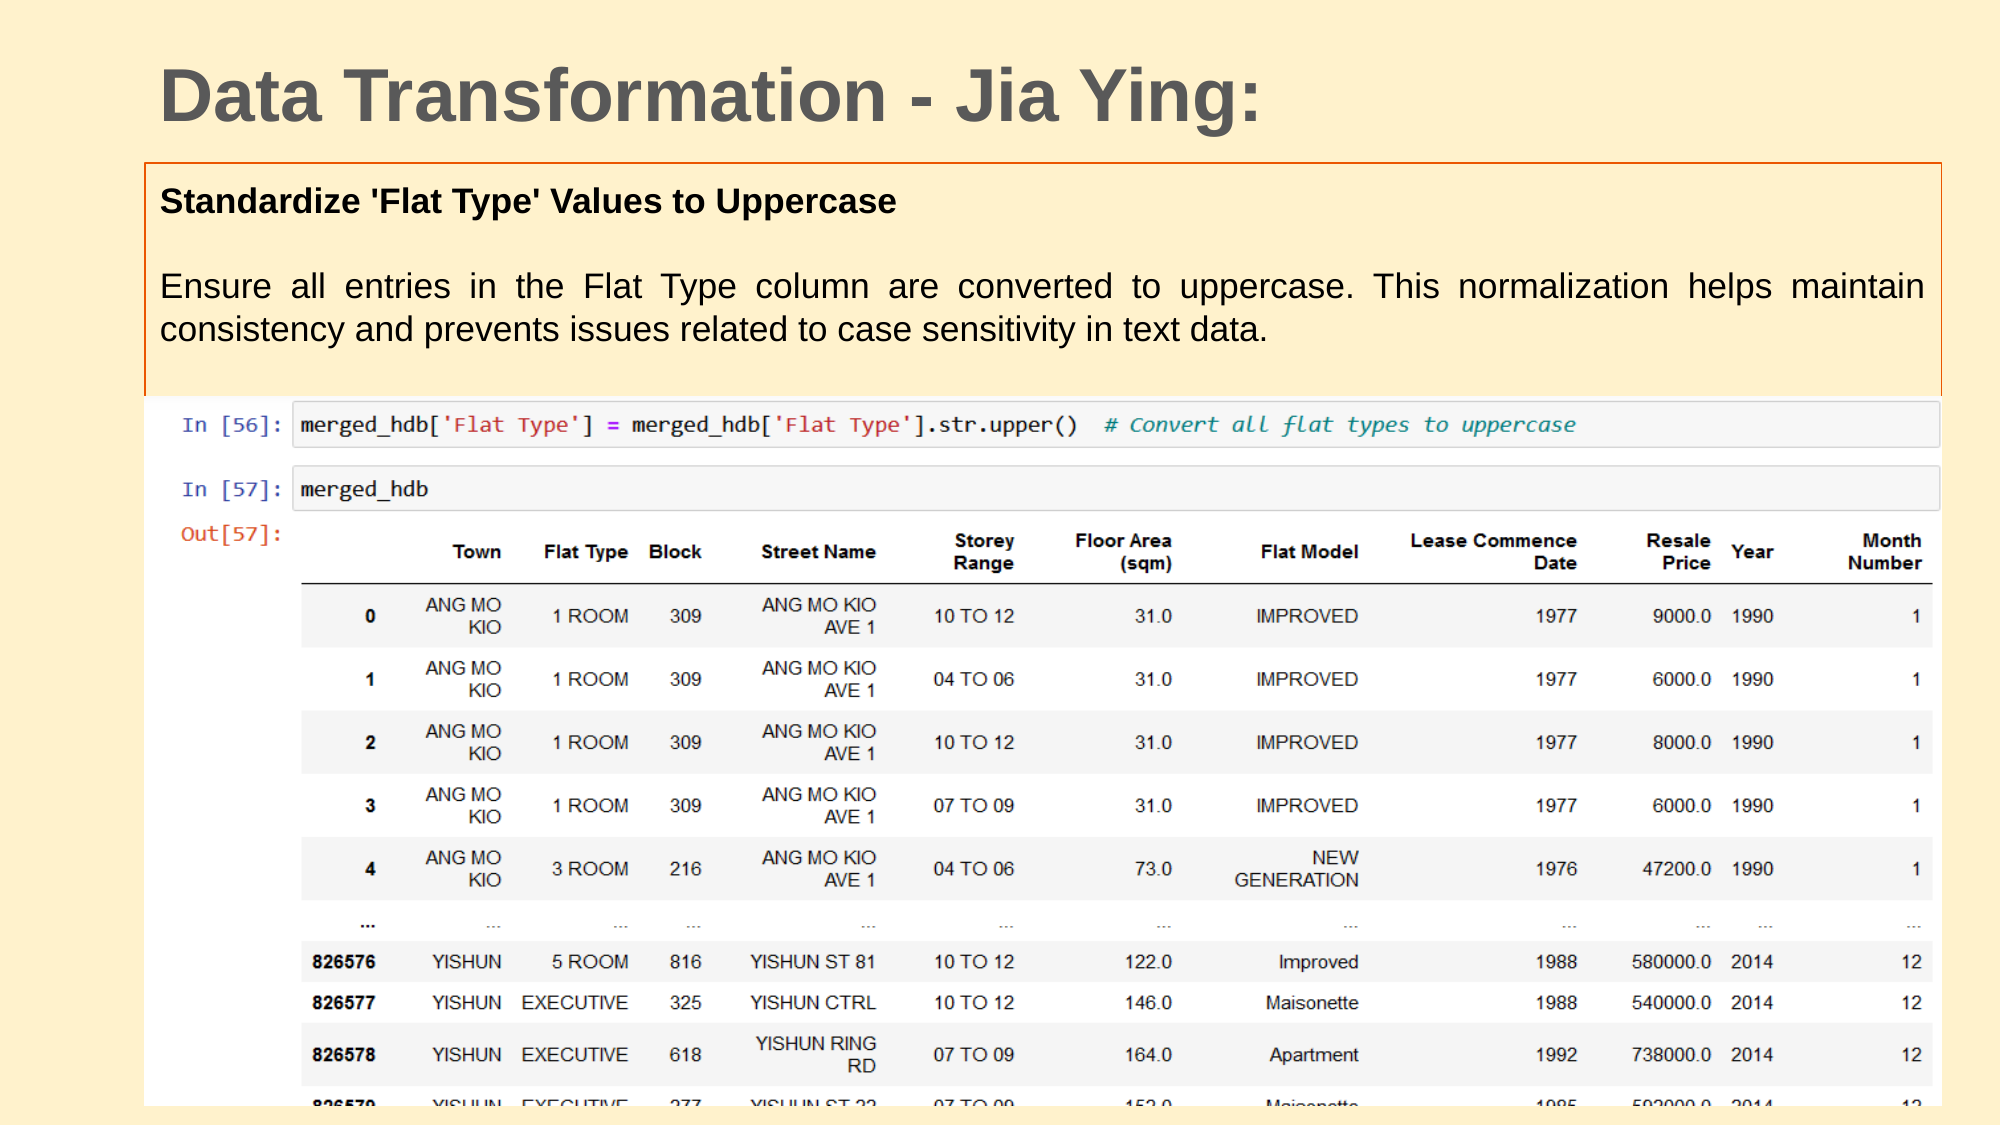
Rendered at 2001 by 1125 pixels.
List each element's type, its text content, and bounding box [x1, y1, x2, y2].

picture [144, 396, 1942, 1107]
text_box Data Transformation - Jia Ying: [144, 31, 1552, 163]
text_box Standardize 'Flat Type' Values to Uppercase Ensure all entries in the Flat Type column are converted to uppercase. This normalization helps maintain consistency and prevents issues related to case sensitivity in text data. [144, 163, 1942, 395]
